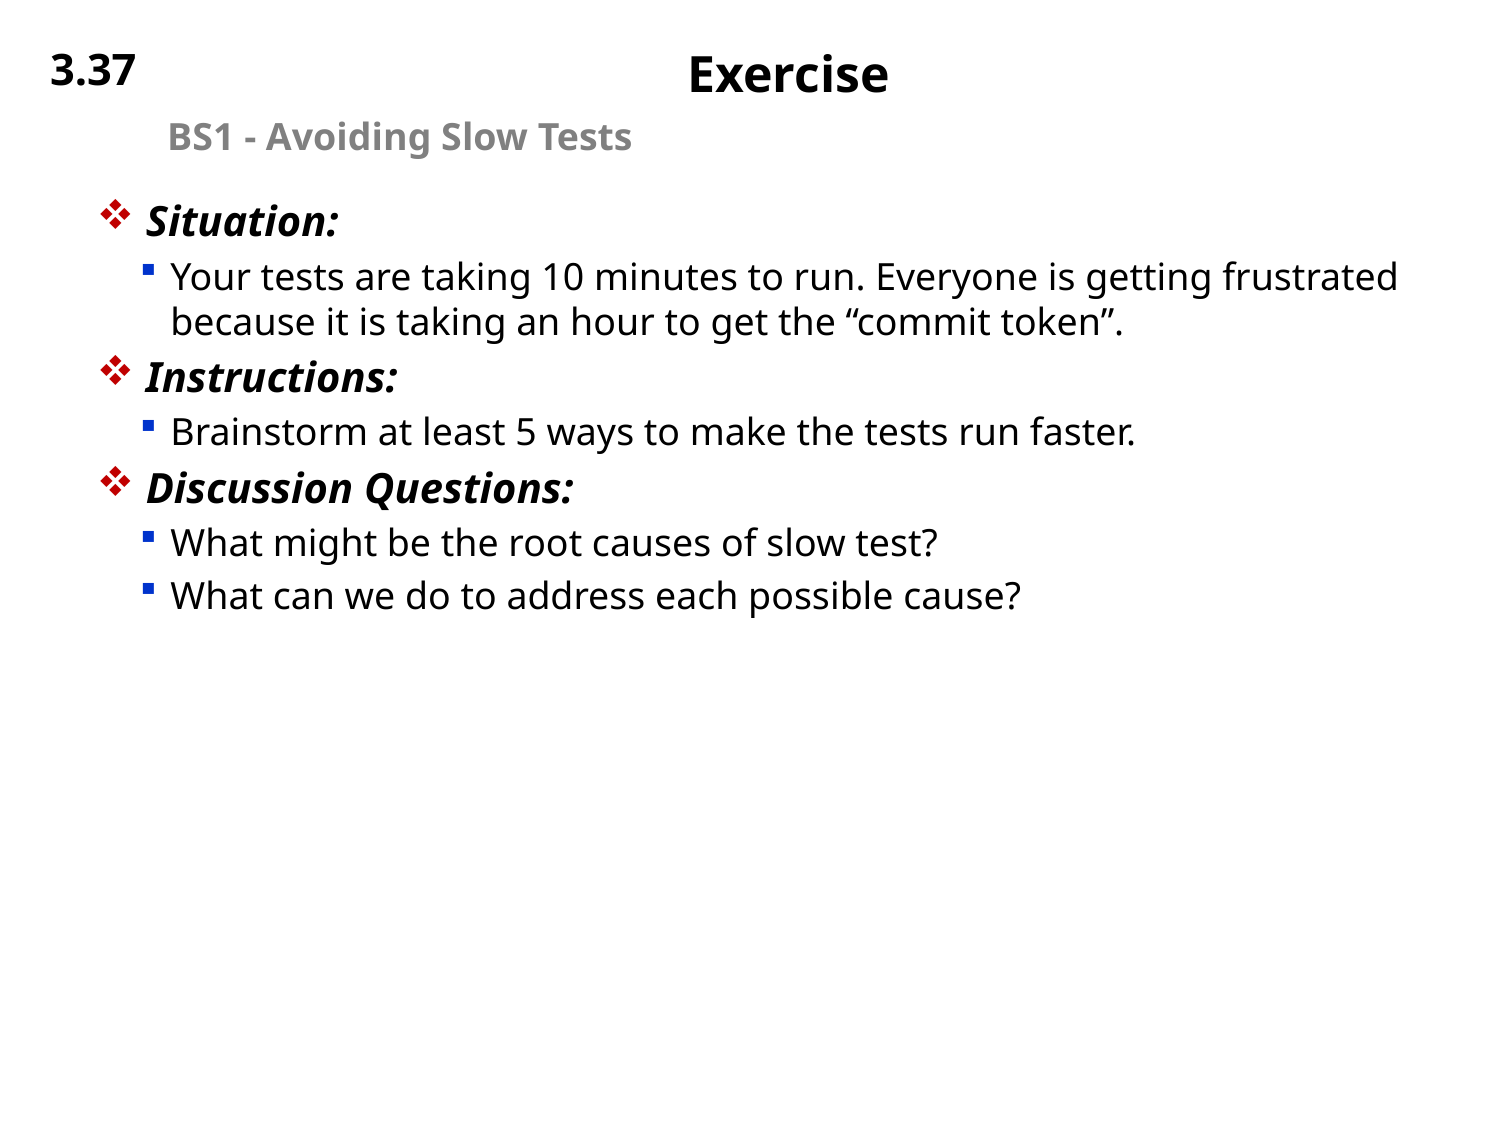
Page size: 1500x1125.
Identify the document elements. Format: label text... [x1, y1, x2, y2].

title Exercise [153, 35, 1425, 105]
list Situation: Your tests are taking 10 minutes to run. Everyone is getting frustrated because it is taking an hour to get the “commit token”. Instructions: Brainstorm at least 5 ways to make the tests run faster. Discussion Questions: What might be the root causes of slow test? What can we do to address each possible cause? [82, 187, 1418, 1067]
list BS1 - Avoiding Slow Tests [152, 105, 1500, 164]
list 3.37 [35, 35, 153, 106]
